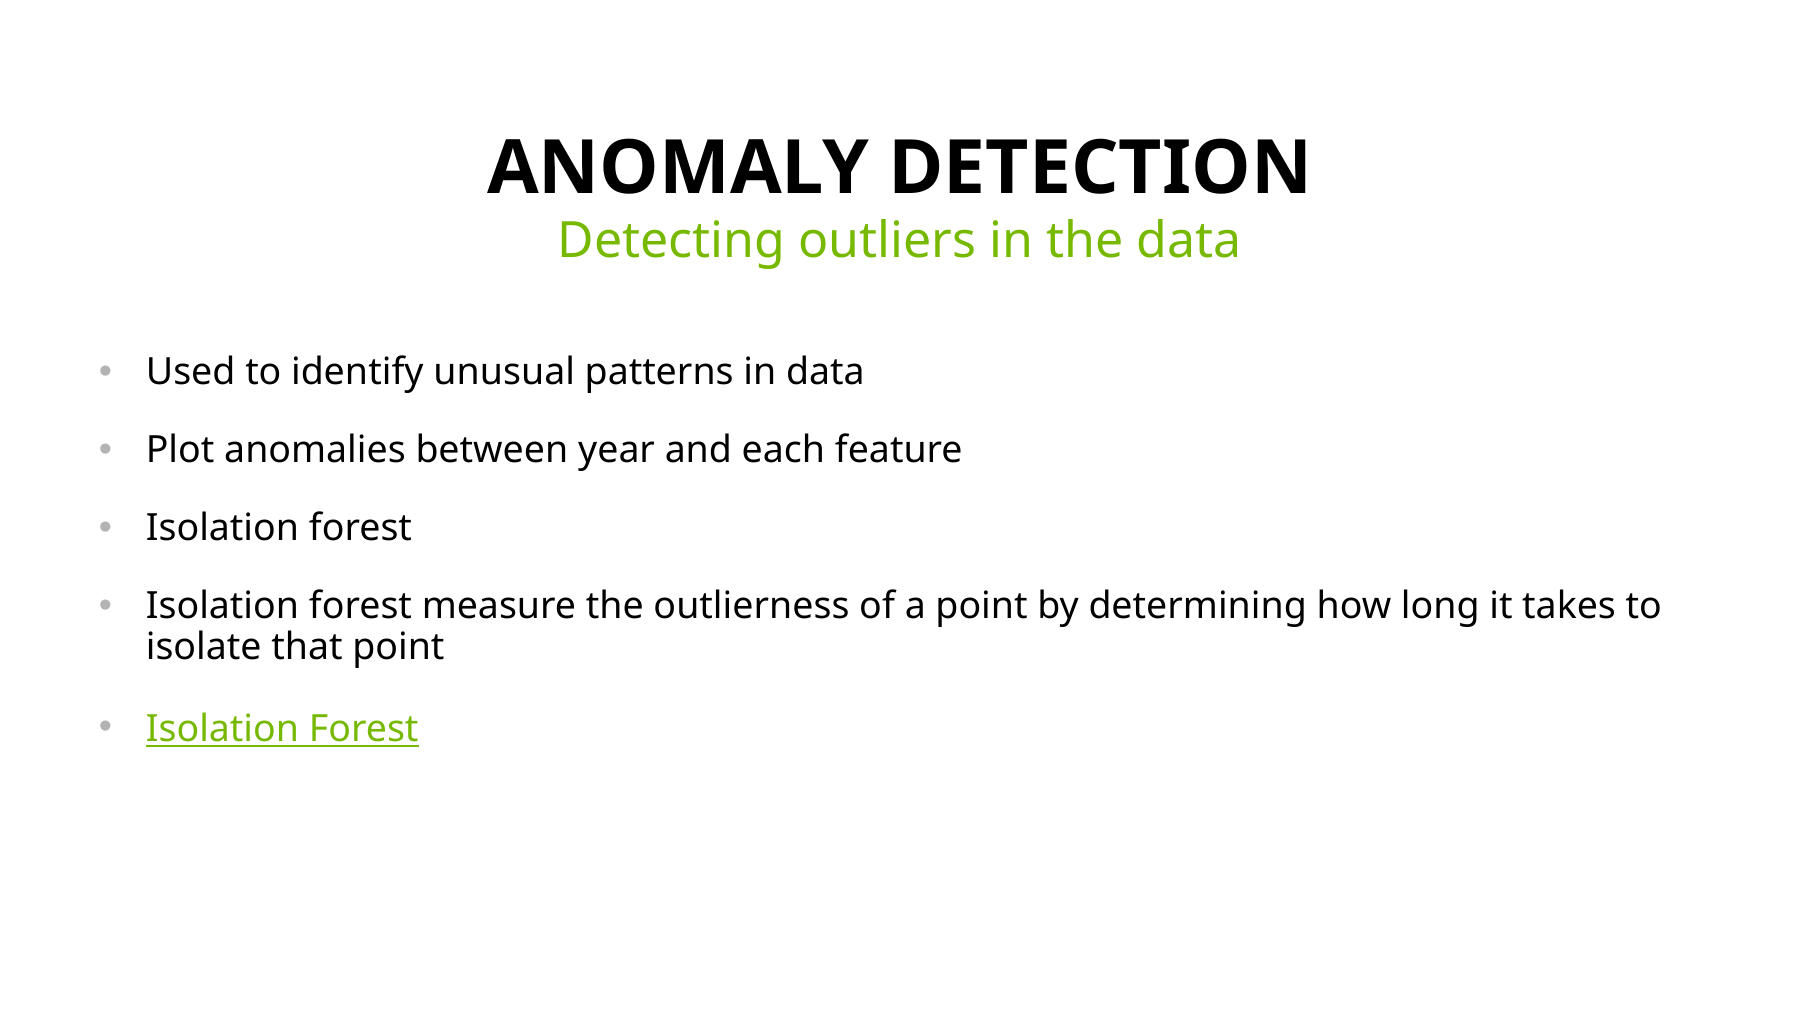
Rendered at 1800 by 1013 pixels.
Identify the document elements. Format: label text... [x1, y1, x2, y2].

title Anomaly detection [81, 120, 1719, 206]
list Detecting outliers in the data [81, 206, 1719, 294]
list Used to identify unusual patterns in data Plot anomalies between year and each feature Isolation forest Isolation forest measure the outlierness of a point by determining how long it takes to isolate that point Isolation Forest [83, 344, 1717, 952]
